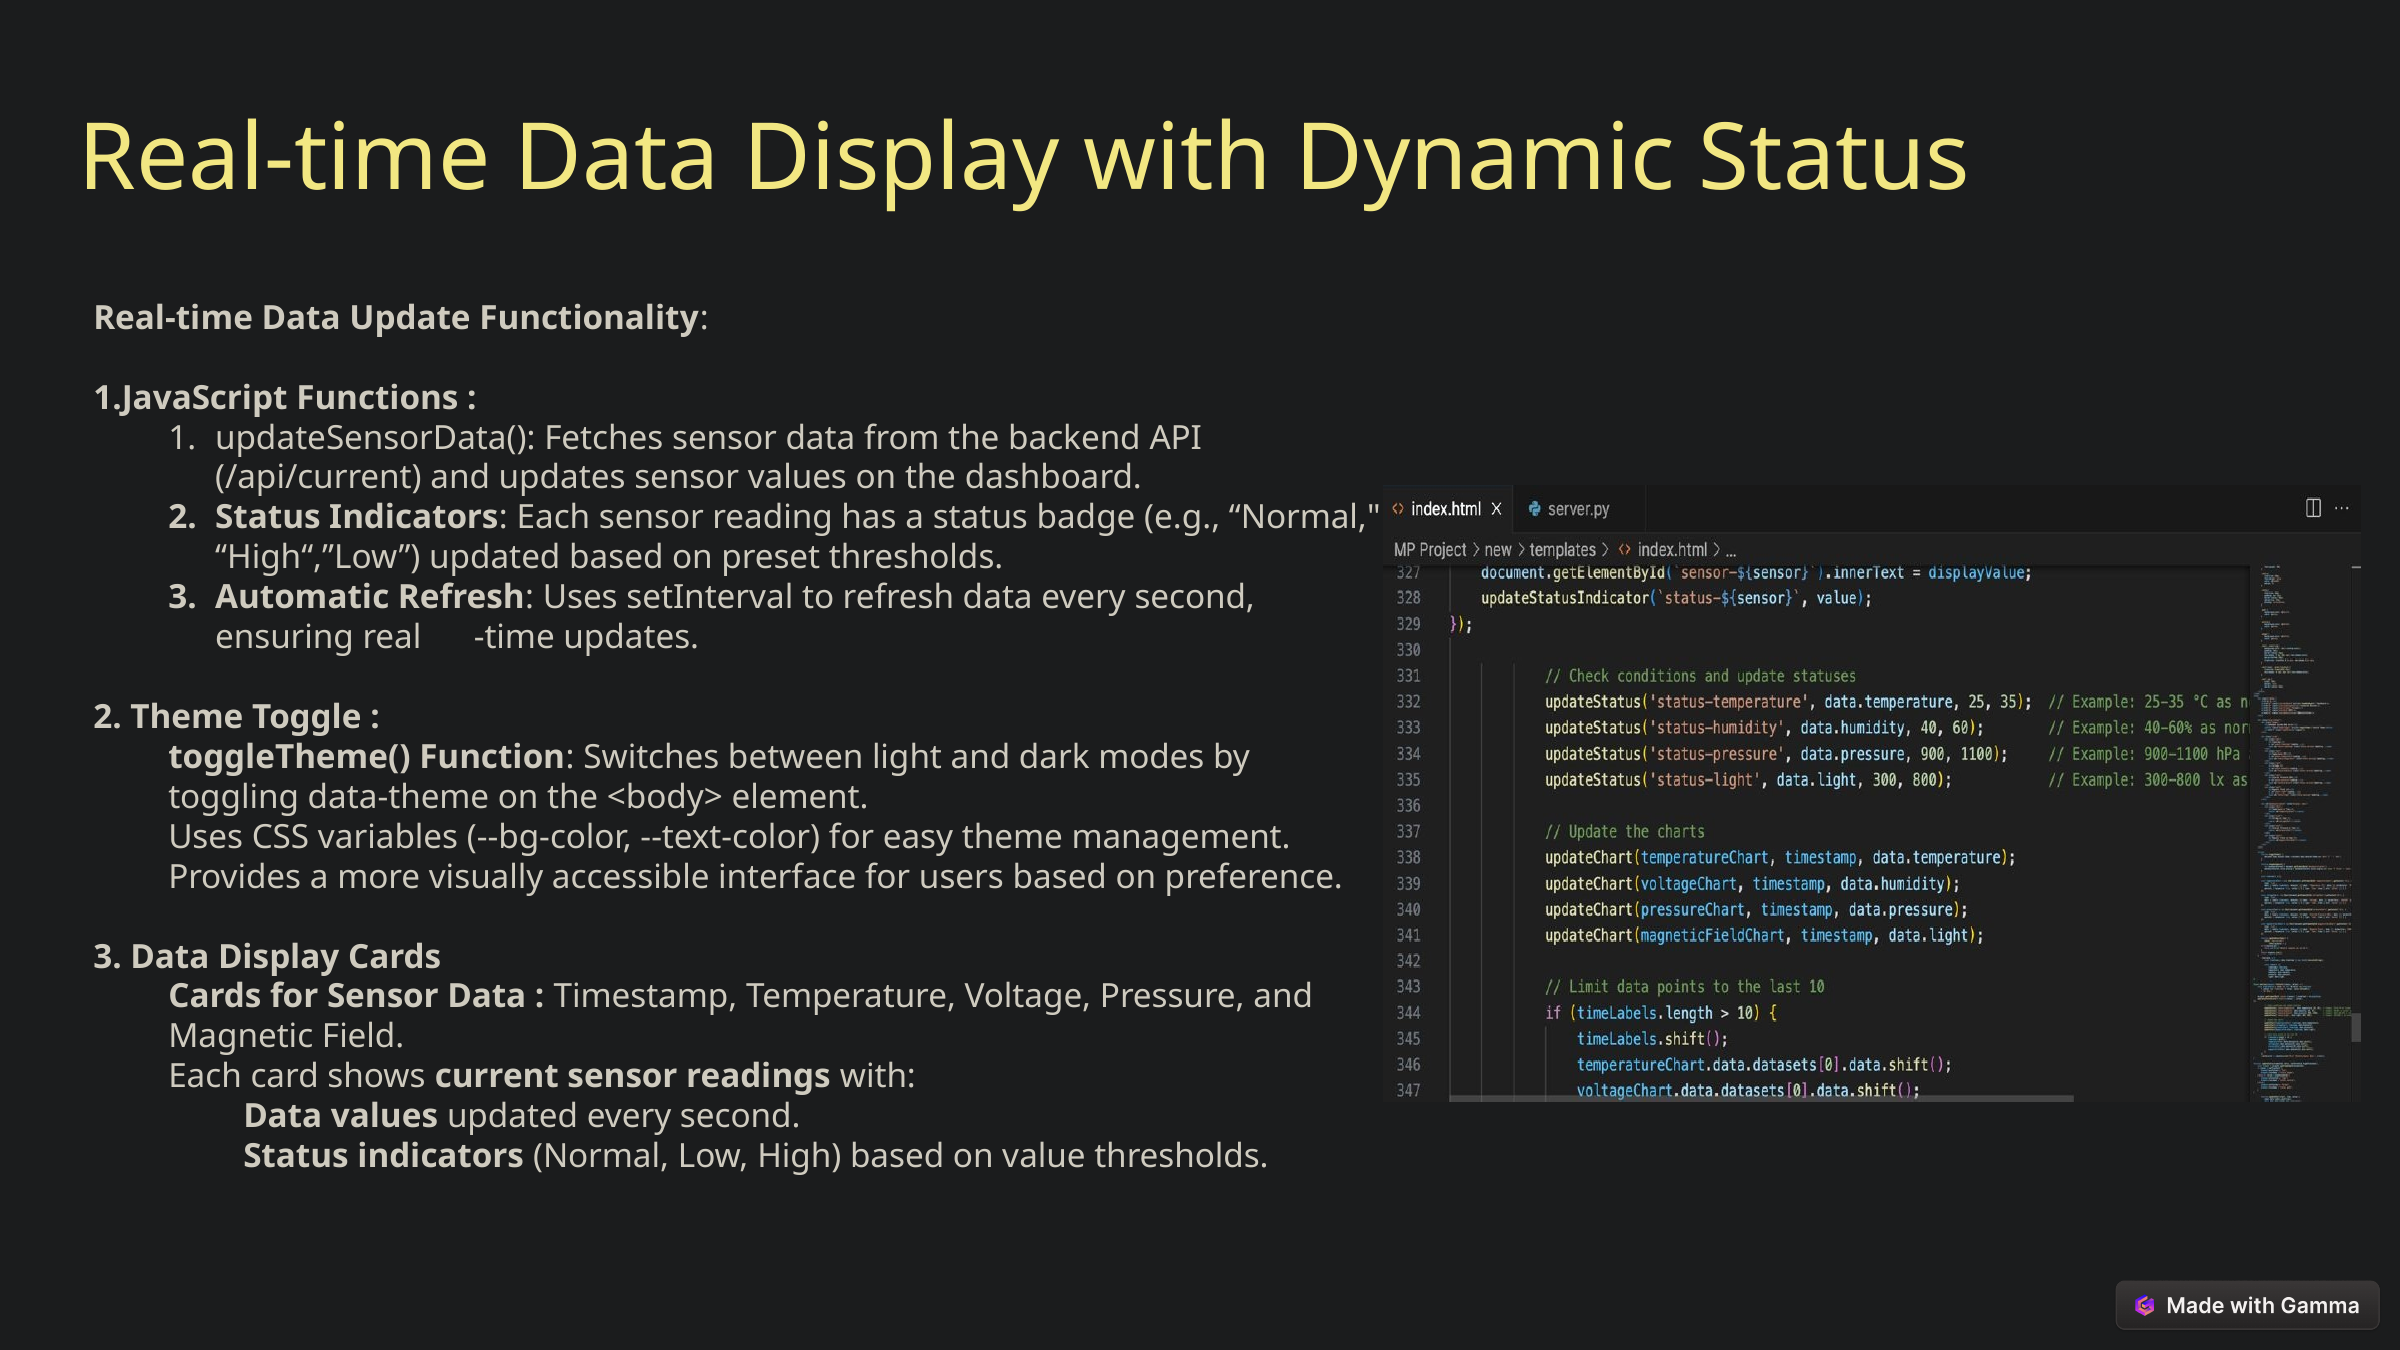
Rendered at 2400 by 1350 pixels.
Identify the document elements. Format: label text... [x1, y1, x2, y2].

picture [1383, 485, 2361, 1102]
text_box Real-time Data Display with Dynamic Status [78, 92, 2058, 209]
text_box Real-time Data Update Functionality: JavaScript Functions : updateSensorData(): Fetches sensor data from the backend API (/api/current) and updates sensor values on the dashboard. Status Indicators: Each sensor reading has a status badge (e.g., “Normal," “High“,”Low”) updated based on preset thresholds. Automatic Refresh: Uses setInterval to refresh data every second, ensuring real -time updates. 2. Theme Toggle : toggleTheme() Function: Switches between light and dark modes by toggling data-theme on the <body> element. Uses CSS variables (--bg-color, --text-color) for easy theme management. Provides a more visually accessible interface for users based on preference. 3. Data Display Cards Cards for Sensor Data : Timestamp, Temperature, Voltage, Pressure, and Magnetic Field. Each card shows current sensor readings with: Data values updated every second. Status indicators (Normal, Low, High) based on value thresholds. [78, 288, 1399, 1262]
picture [2106, 1271, 2389, 1339]
